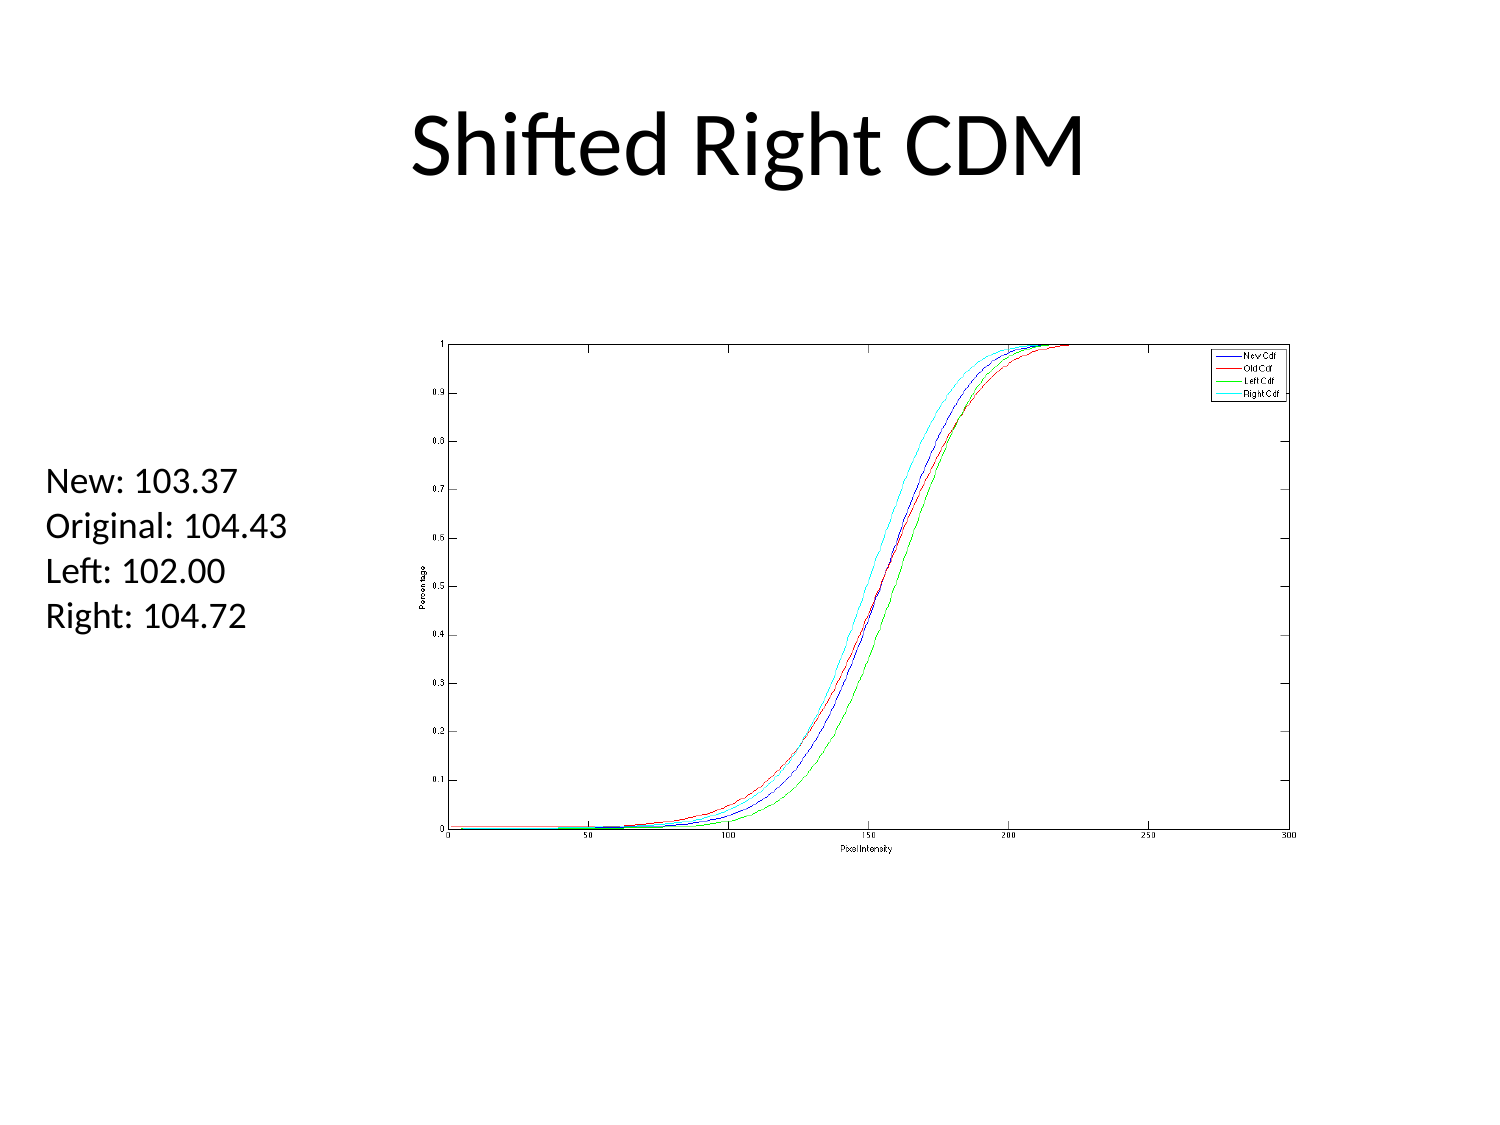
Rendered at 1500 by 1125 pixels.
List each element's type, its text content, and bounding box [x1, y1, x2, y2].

picture [307, 299, 1393, 894]
title Shifted Right CDM [75, 45, 1425, 233]
text_box New: 103.37 Original: 104.43 Left: 102.00 Right: 104.72 [30, 448, 302, 644]
